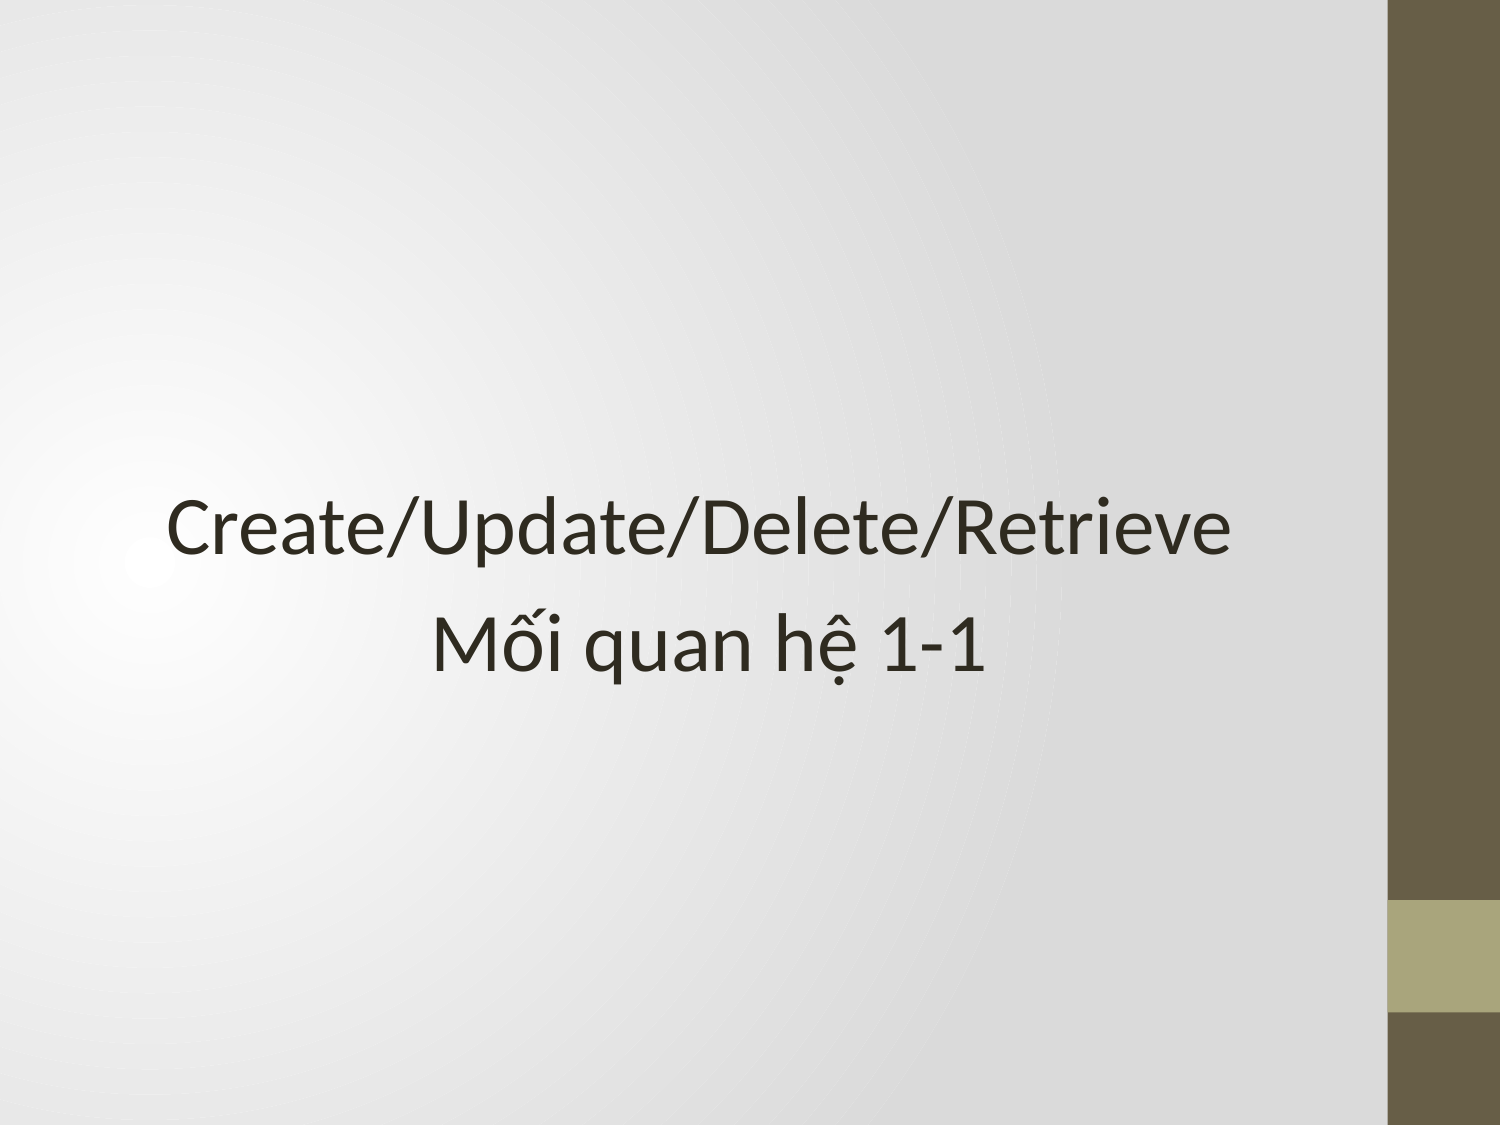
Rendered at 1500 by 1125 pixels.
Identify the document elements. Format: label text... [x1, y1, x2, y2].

list Create/Update/Delete/Retrieve Mối quan hệ 1-1 [75, 200, 1325, 988]
